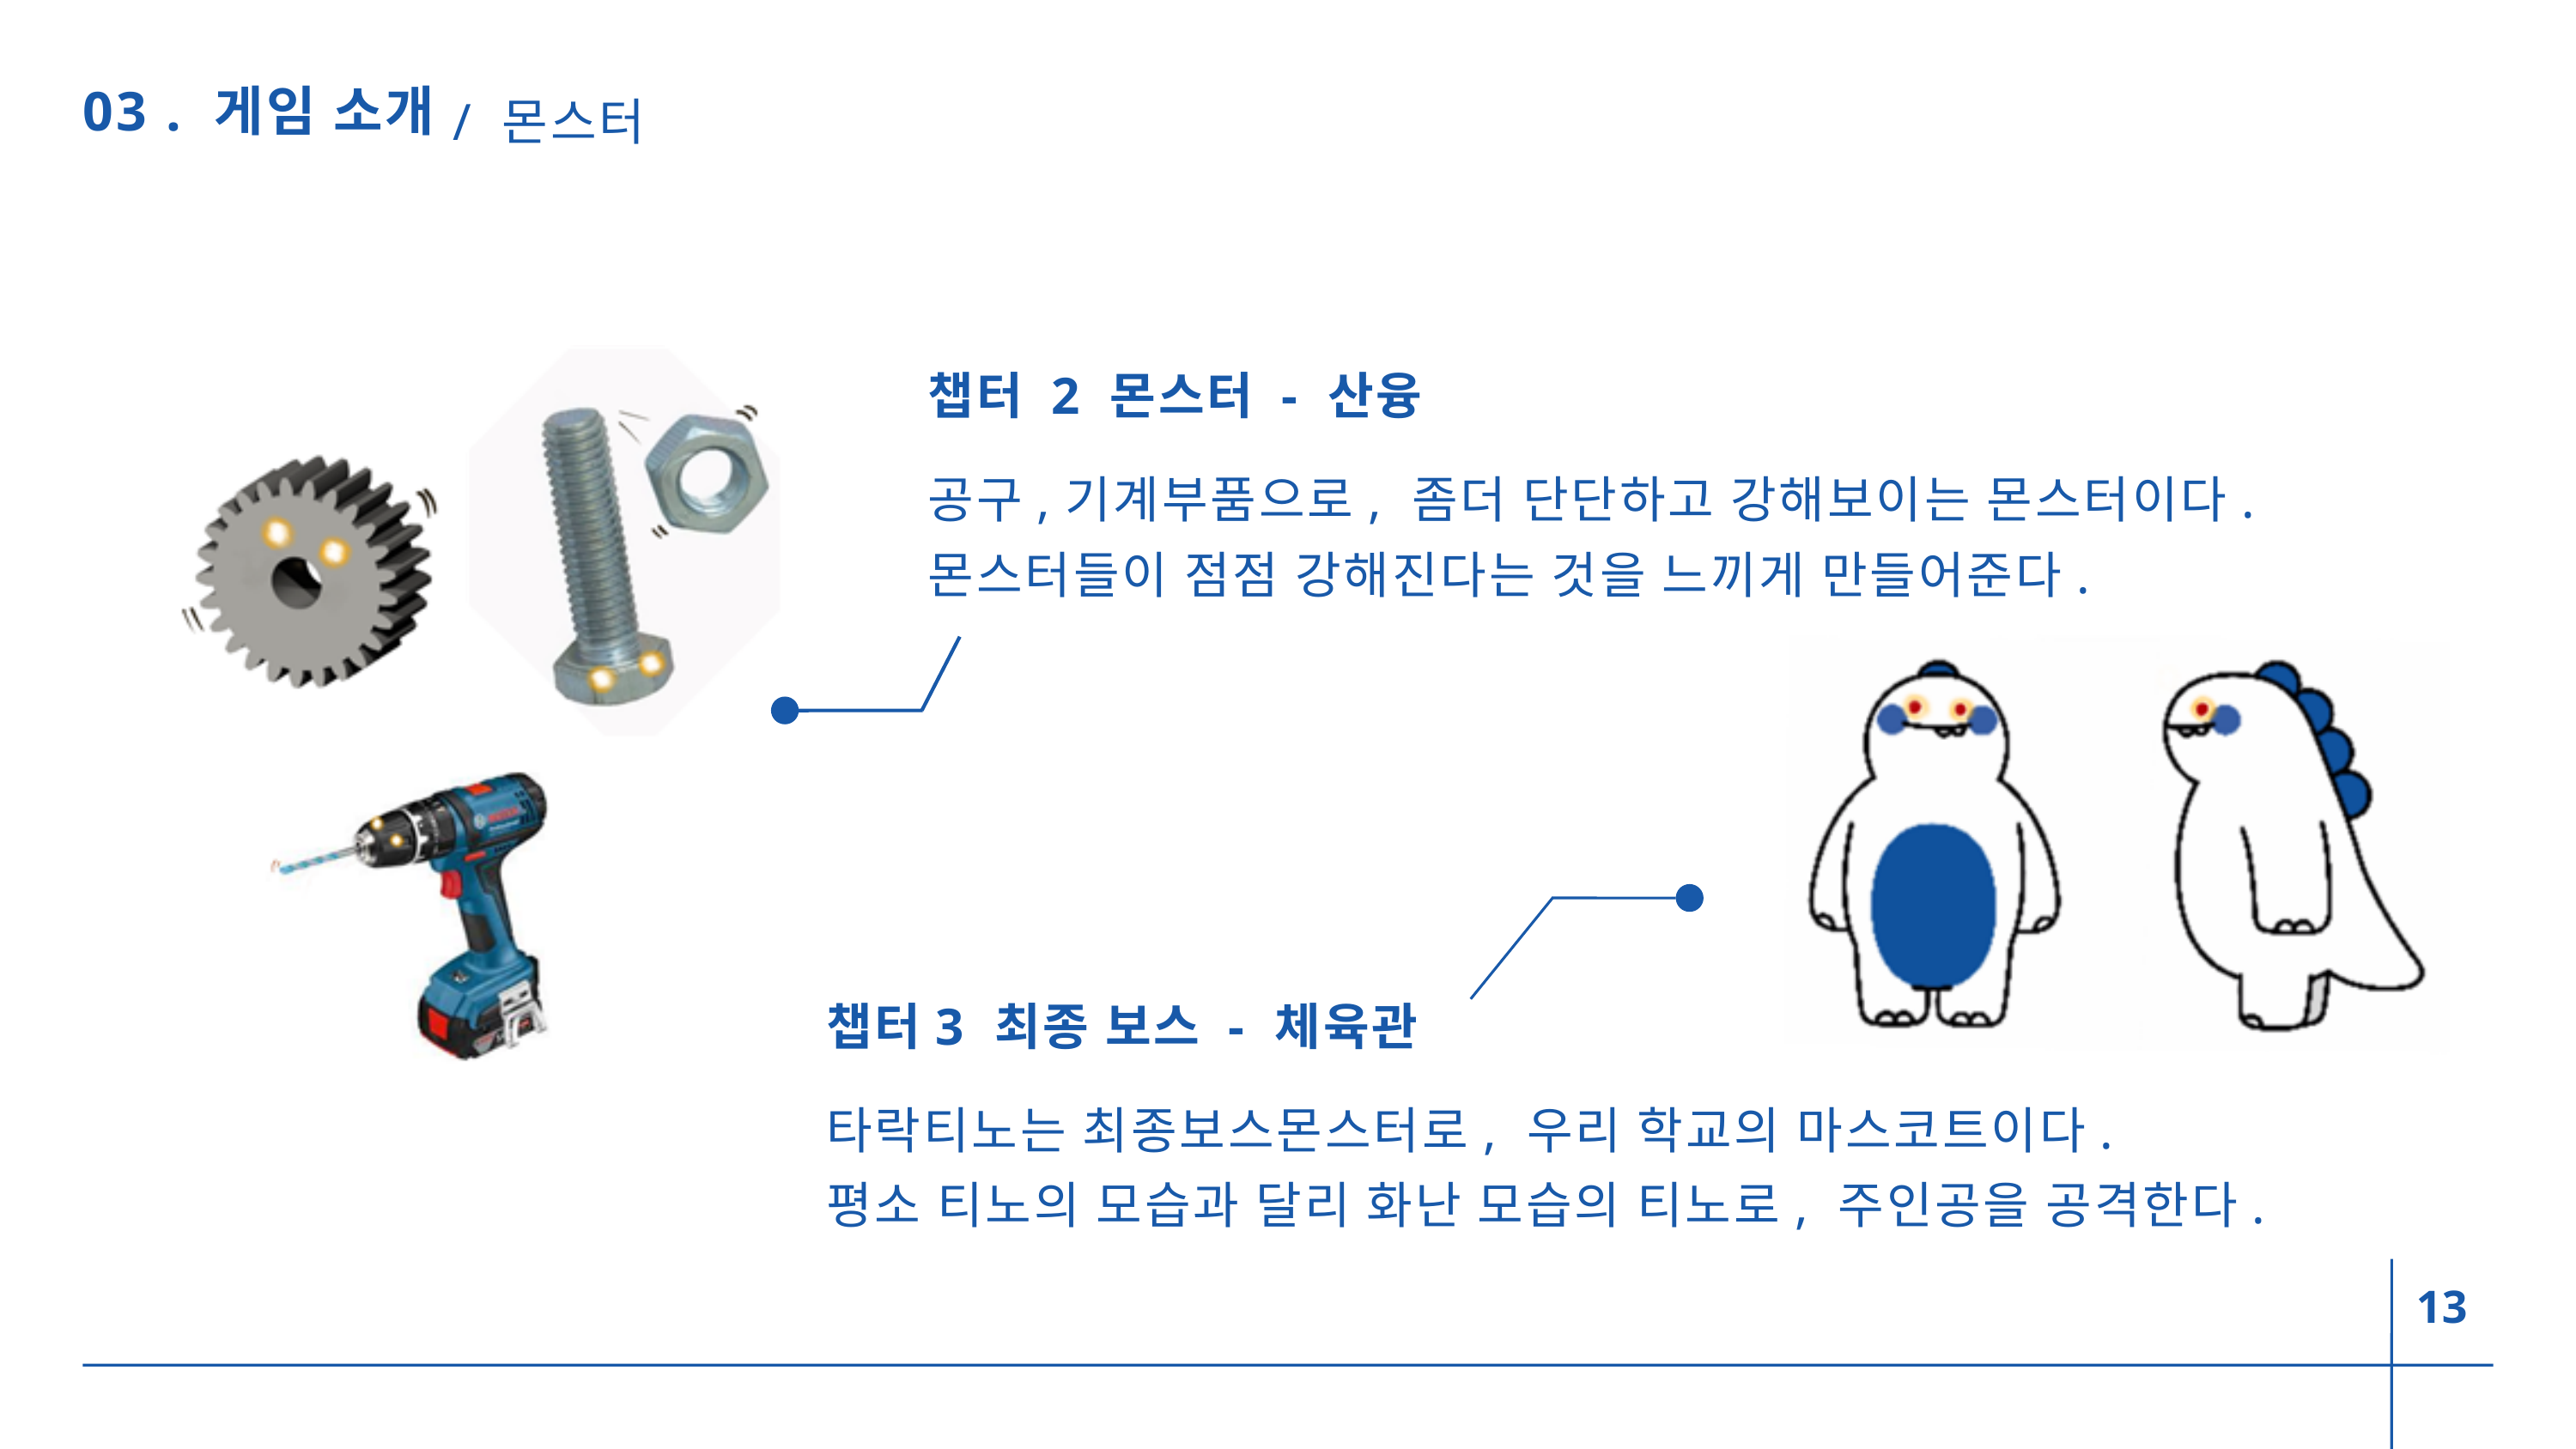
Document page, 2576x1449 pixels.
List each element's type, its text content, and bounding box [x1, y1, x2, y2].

text_box [253, 743, 575, 1113]
text_box [144, 372, 466, 771]
text_box 13 [2415, 1269, 2468, 1332]
text_box / 몬스터 [437, 75, 2186, 150]
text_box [927, 367, 2494, 743]
text_box 03 . 게임 소개 [82, 82, 437, 142]
text_box [465, 345, 787, 743]
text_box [770, 635, 962, 724]
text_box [1675, 883, 1704, 912]
text_box [1756, 753, 2458, 1131]
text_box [826, 998, 2392, 1227]
